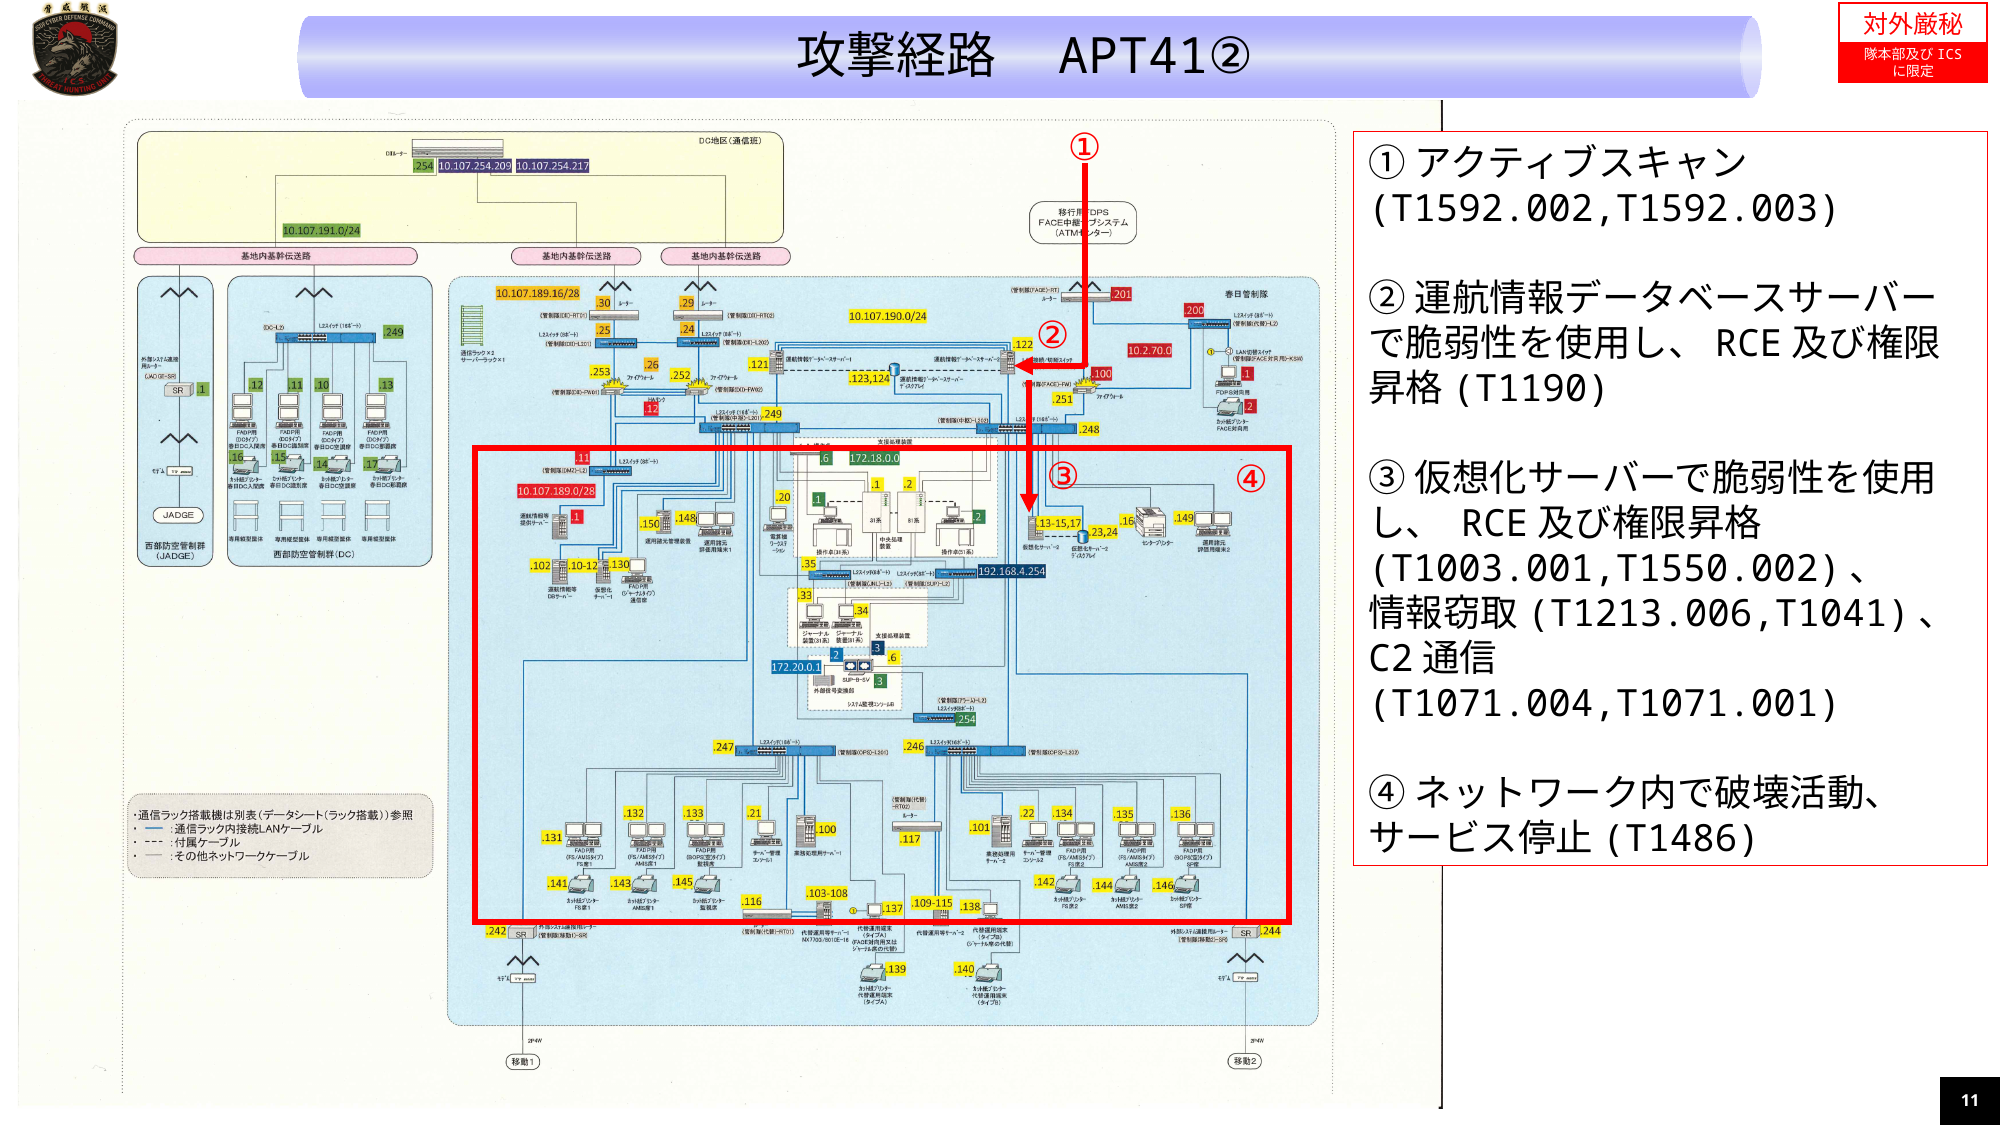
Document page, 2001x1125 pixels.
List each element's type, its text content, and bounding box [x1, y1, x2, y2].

text_box 攻撃経路 APT41② [313, 23, 1736, 93]
picture [26, 1, 125, 98]
text_box ①アクティブスキャン(T1592.002,T1592.003) ②運航情報データベースサーバーで脆弱性を使用し、RCE及び権限昇格(T1190) ③仮想化サーバーで脆弱性を使用し、 RCE及び権限昇格(T1003.001,T1550.002)、 情報窃取(T1213.006,T1041)、 C2通信(T1071.004,T1071.001) ④ネットワーク内で破壊活動、サービス停止(T1486) [1443, 131, 1988, 866]
picture [17, 100, 1443, 1109]
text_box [1839, 3, 1988, 82]
